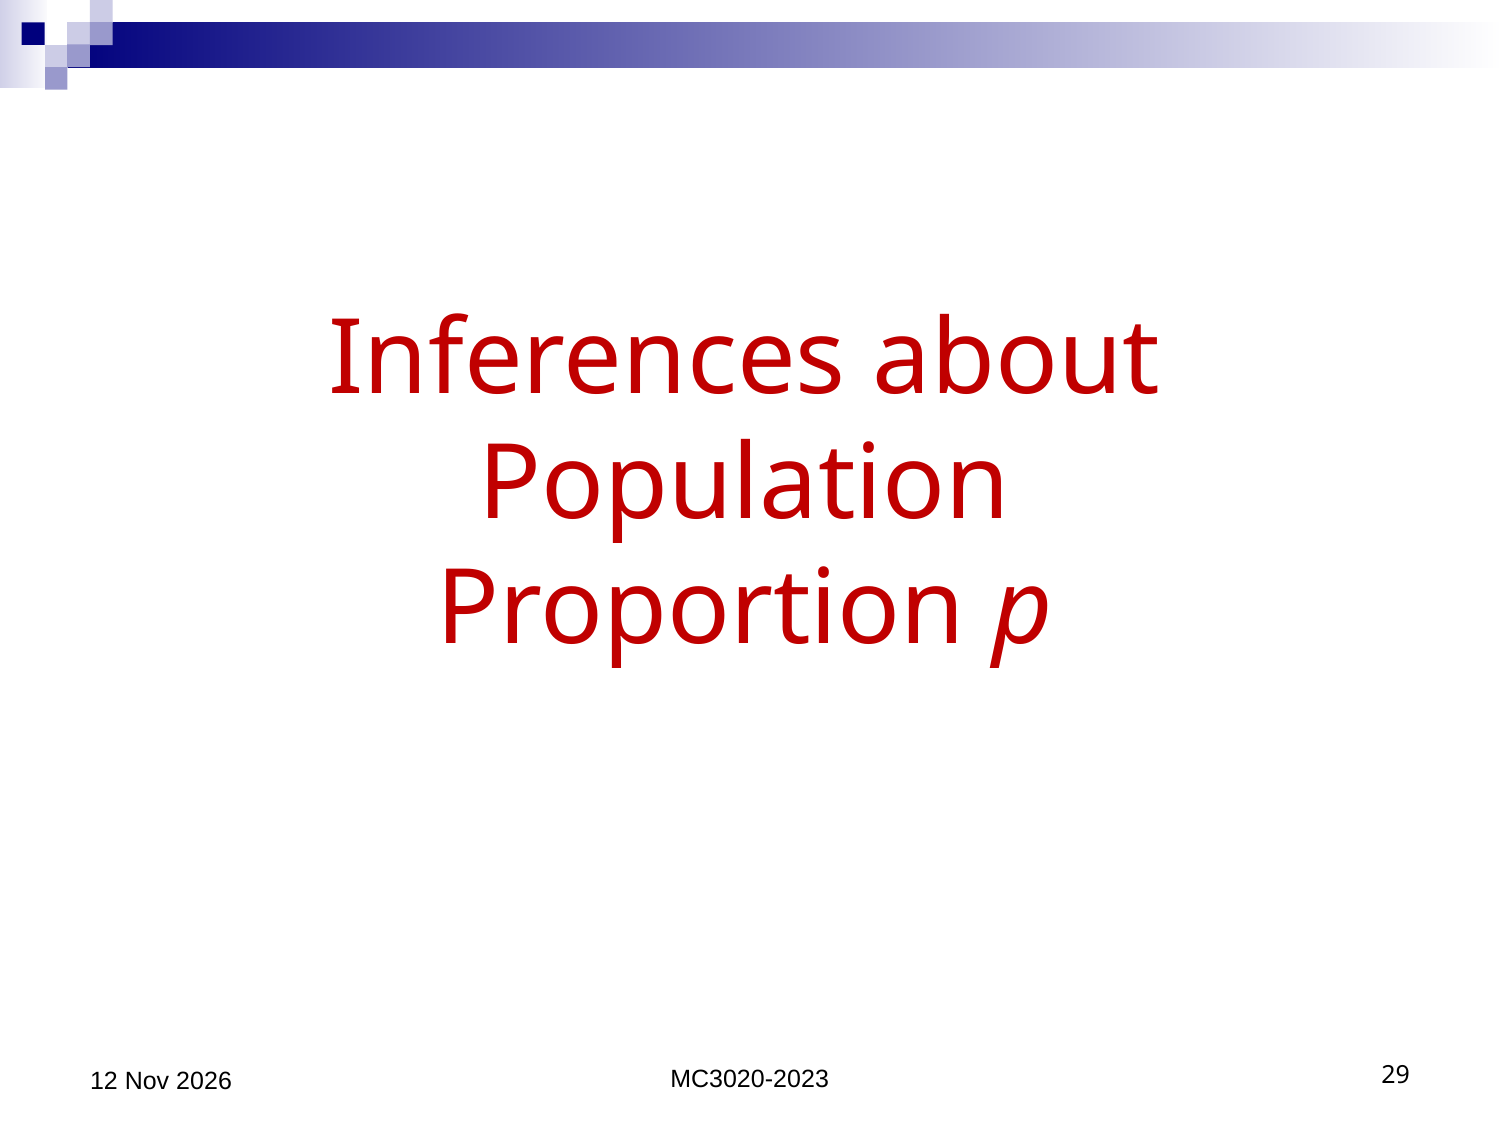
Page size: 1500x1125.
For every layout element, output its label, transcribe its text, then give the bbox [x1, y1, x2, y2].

slide_number 29 [1074, 1025, 1425, 1100]
slide_number 14-Jul-25 [75, 1024, 425, 1103]
title Inferences about Population Proportion p [69, 364, 1420, 590]
footer MC3020-2023 [512, 1025, 988, 1100]
